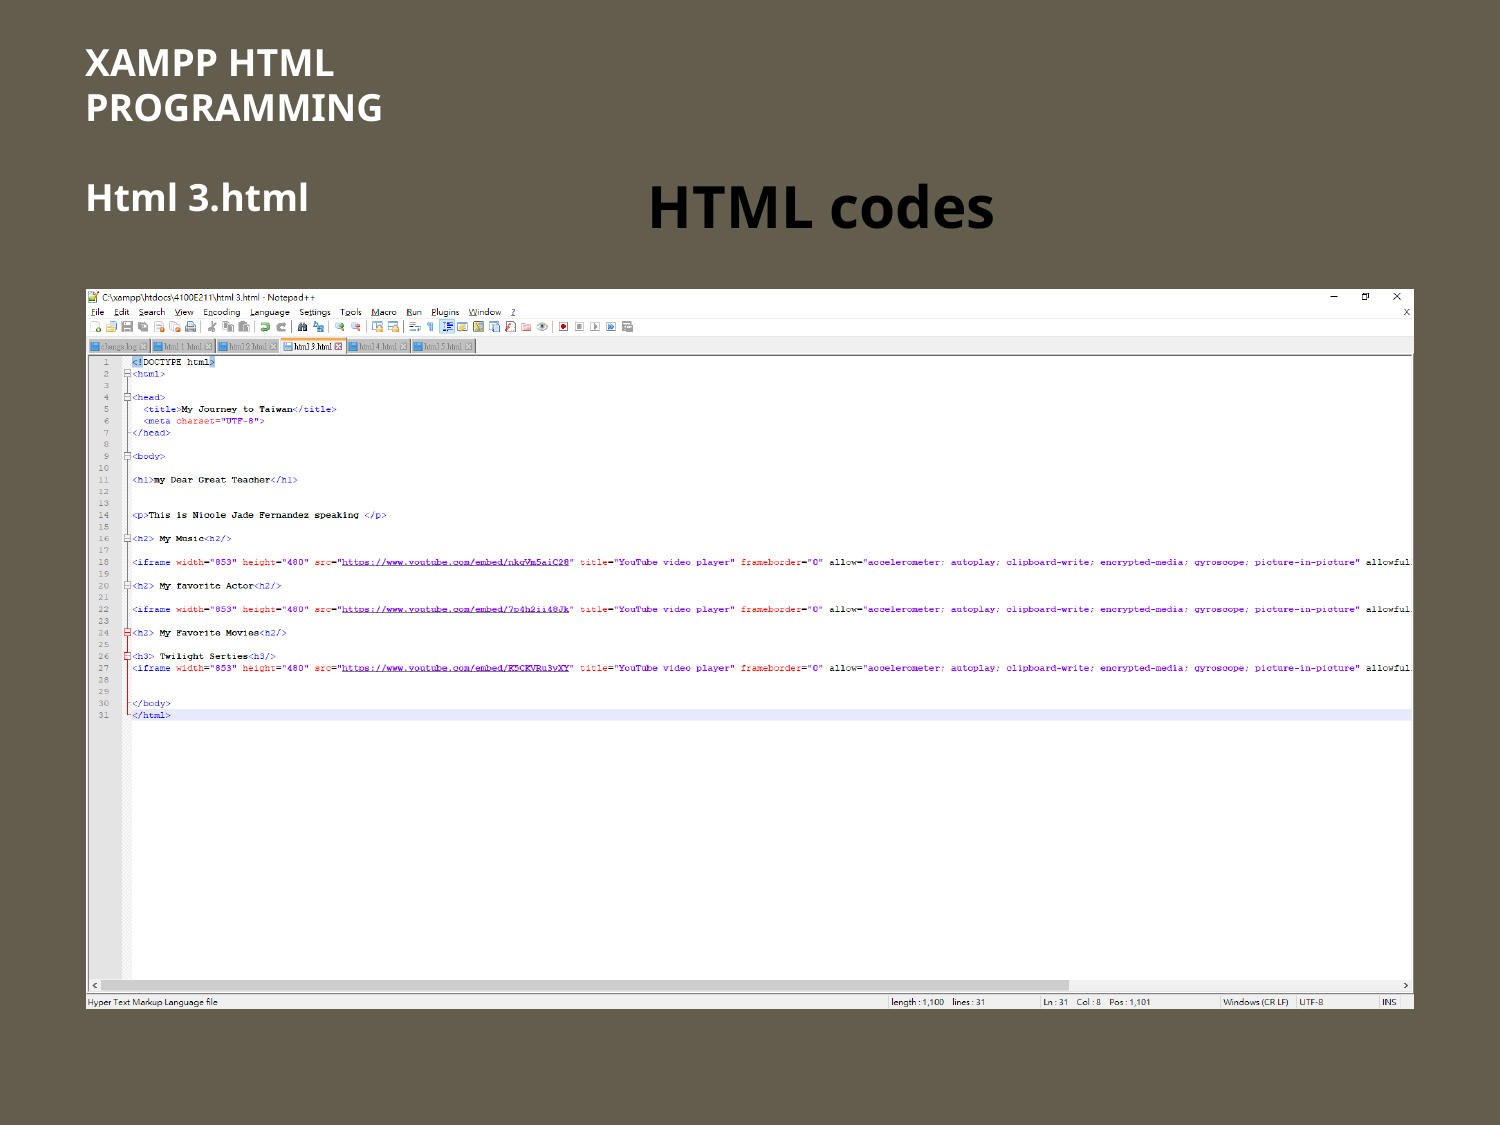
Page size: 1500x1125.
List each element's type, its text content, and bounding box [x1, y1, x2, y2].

text_box XAMPP HTML PROGRAMMING Html 3.html [70, 31, 492, 226]
text_box HTML codes [633, 162, 1384, 289]
picture [86, 289, 1414, 1009]
